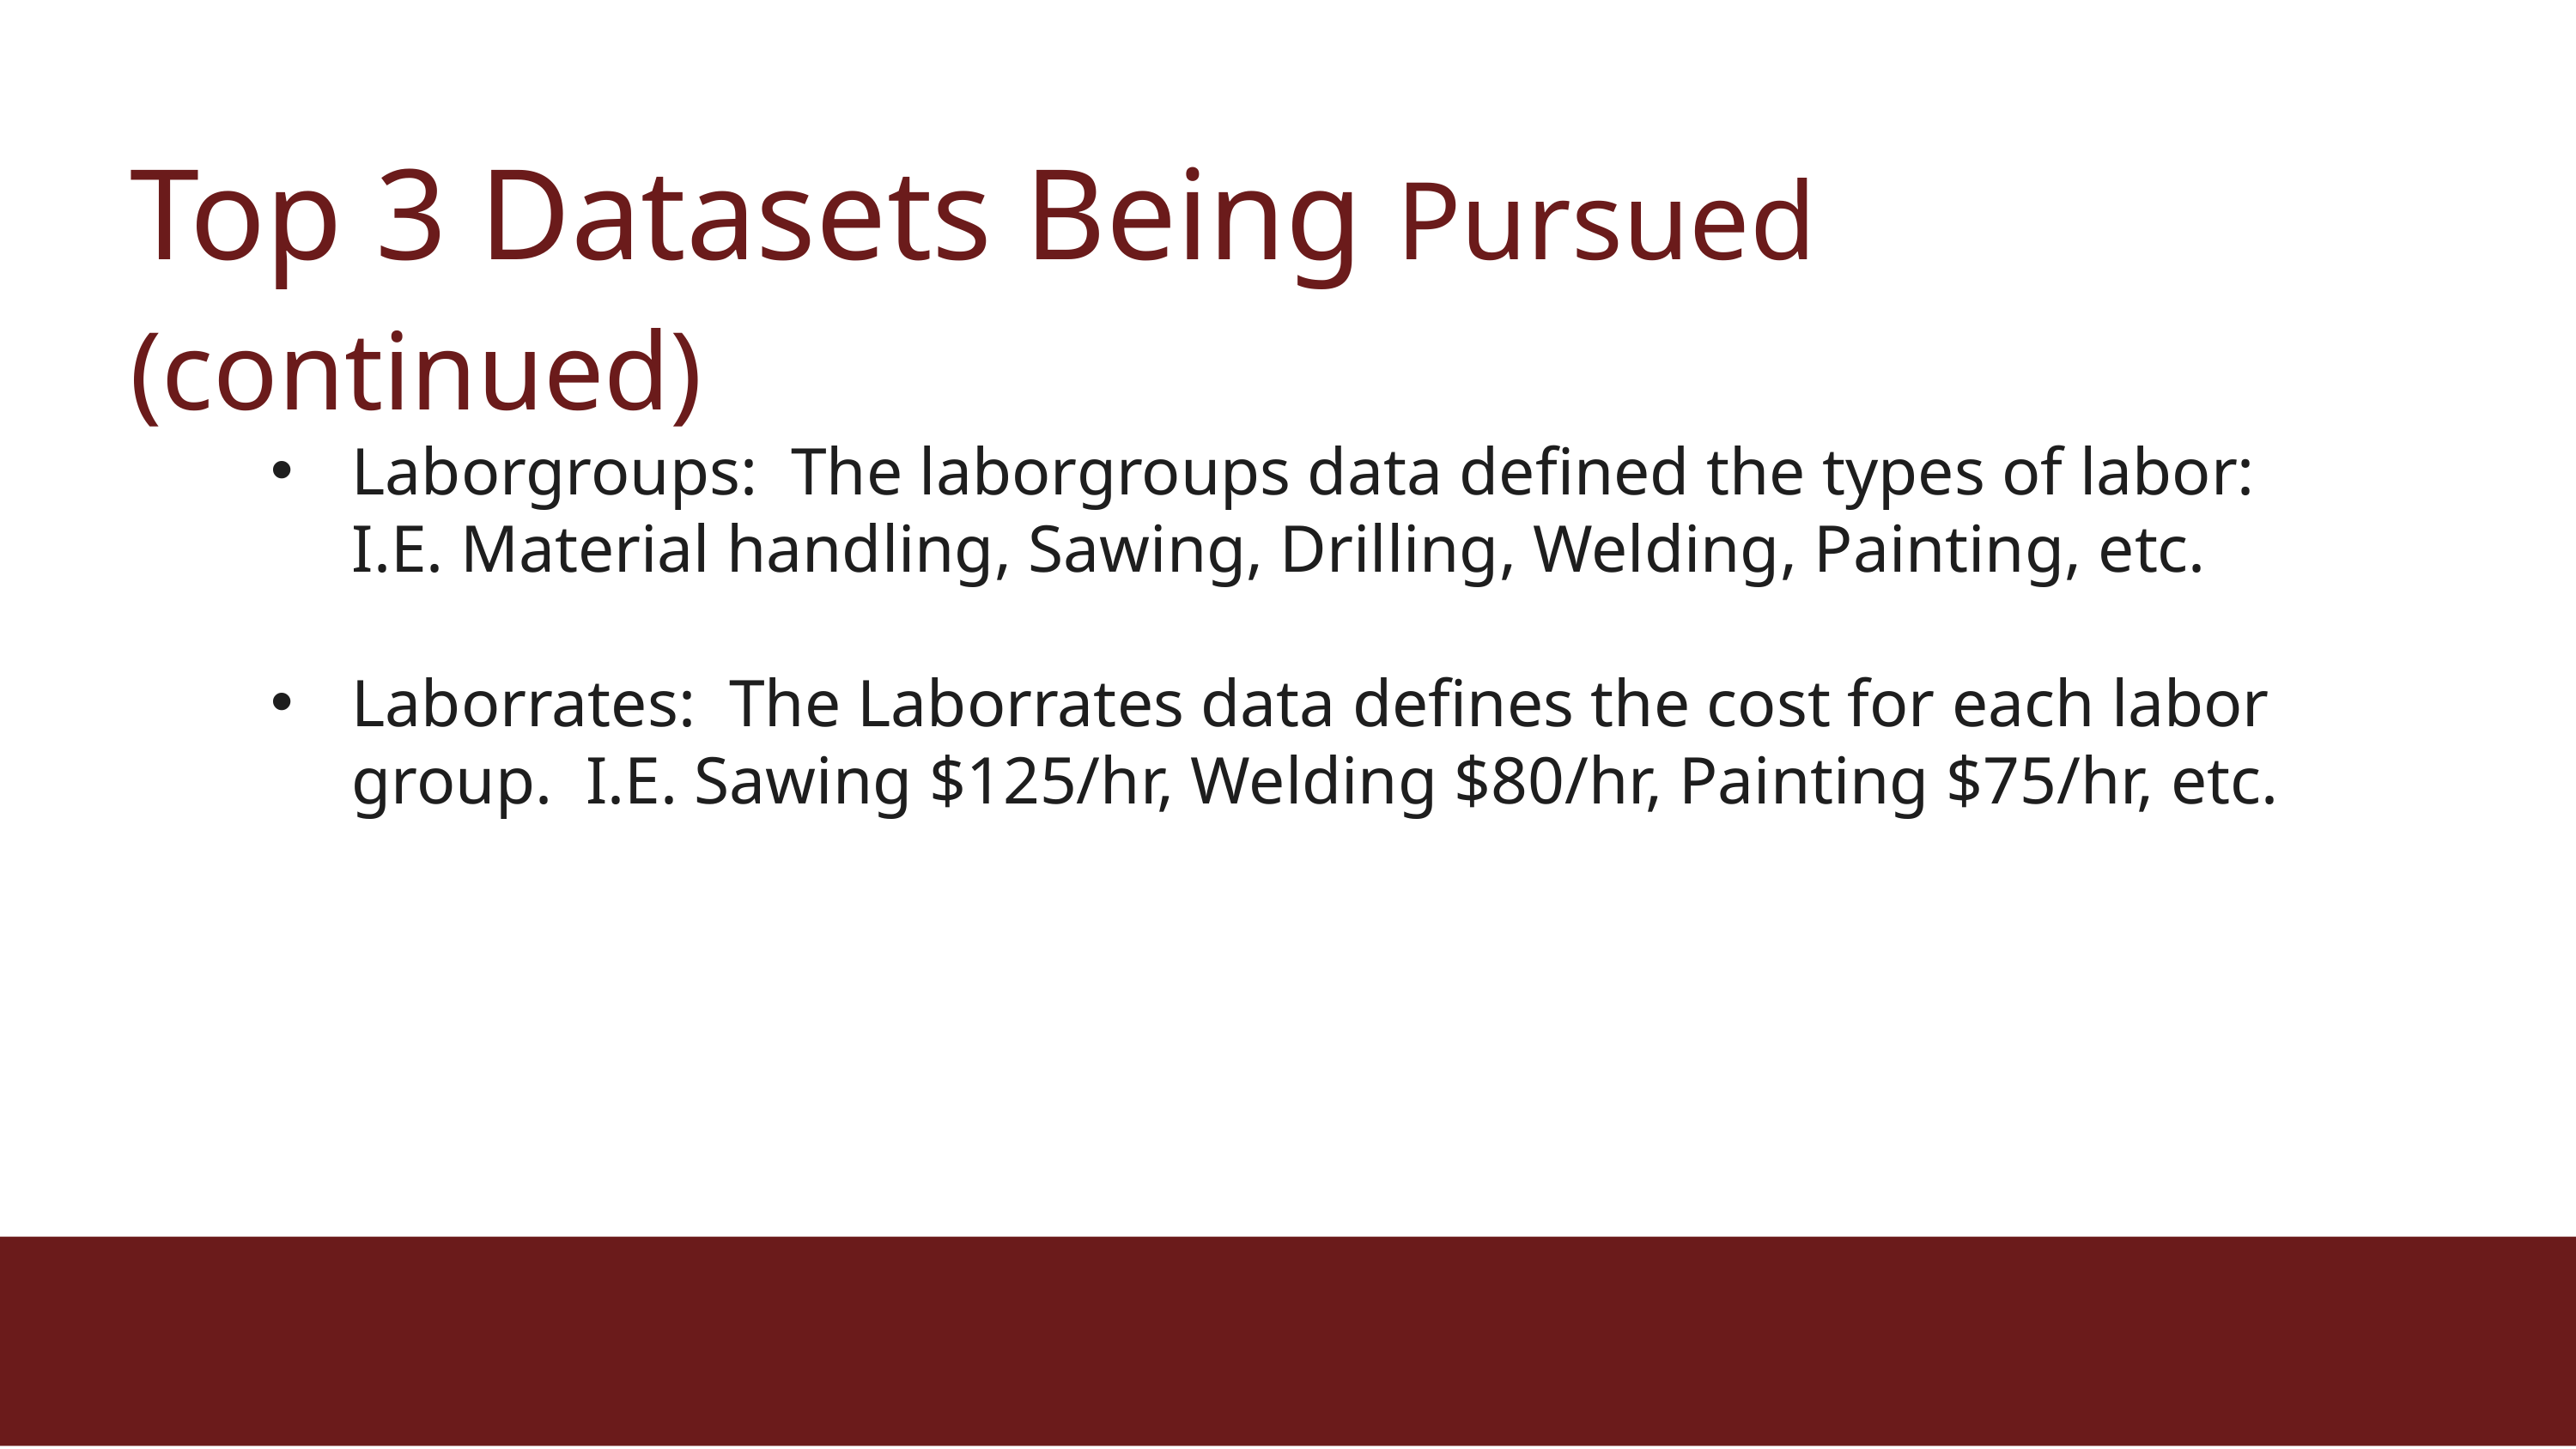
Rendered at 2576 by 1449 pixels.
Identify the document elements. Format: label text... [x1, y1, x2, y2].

text_box [0, 1235, 2576, 1447]
text_box Top 3 Datasets Being Pursued (continued) [130, 134, 2372, 435]
text_box Laborgroups: The laborgroups data defined the types of labor: I.E. Material handling, Sawing, Drilling, Welding, Painting, etc. Laborrates: The Laborrates data defines the cost for each labor group. I.E. Sawing $125/hr, Welding $80/hr, Painting $75/hr, etc. [130, 435, 2320, 823]
